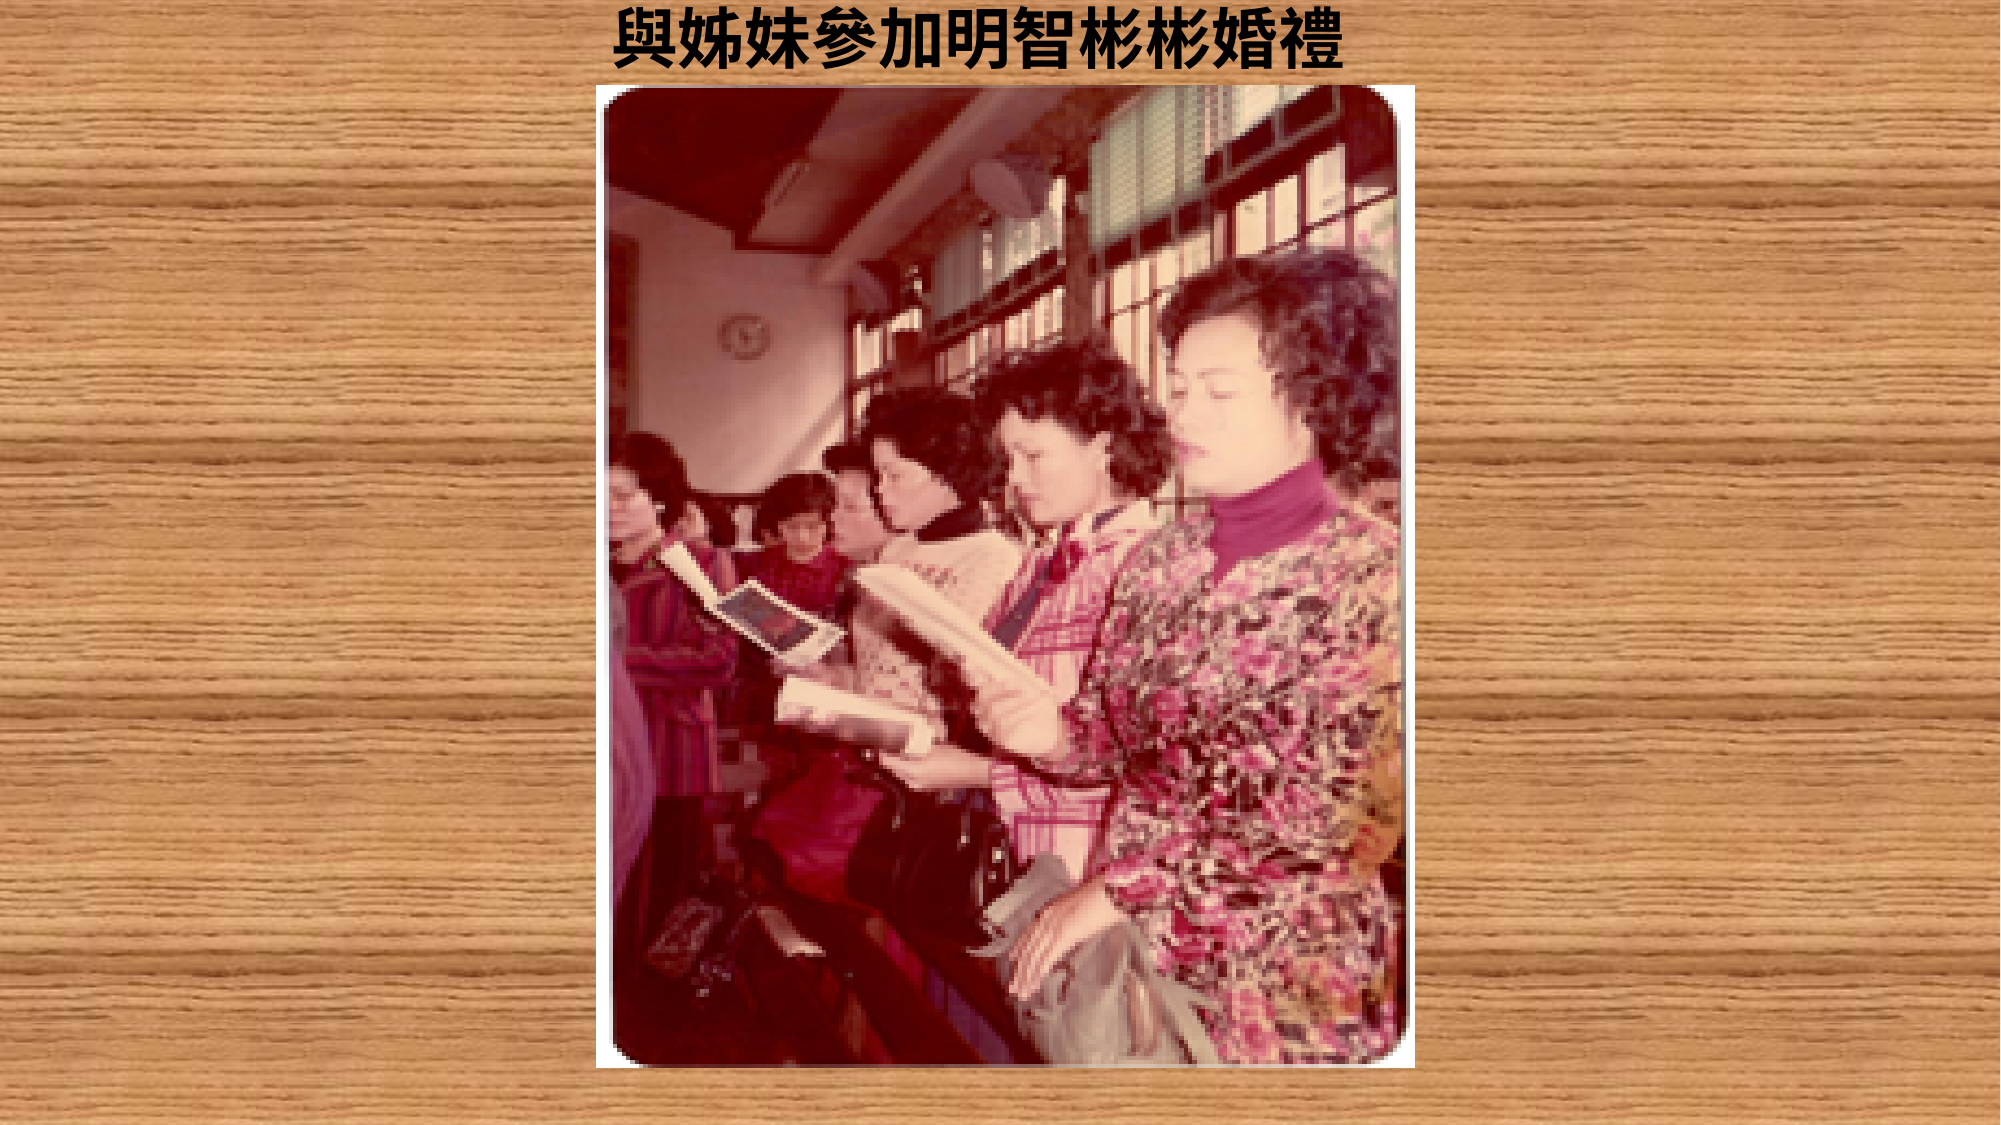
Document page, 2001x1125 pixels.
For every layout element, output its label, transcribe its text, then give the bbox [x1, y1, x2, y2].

text_box 與姊妹參加明智彬彬婚禮 [596, 0, 1382, 85]
picture [0, 0, 2001, 1125]
